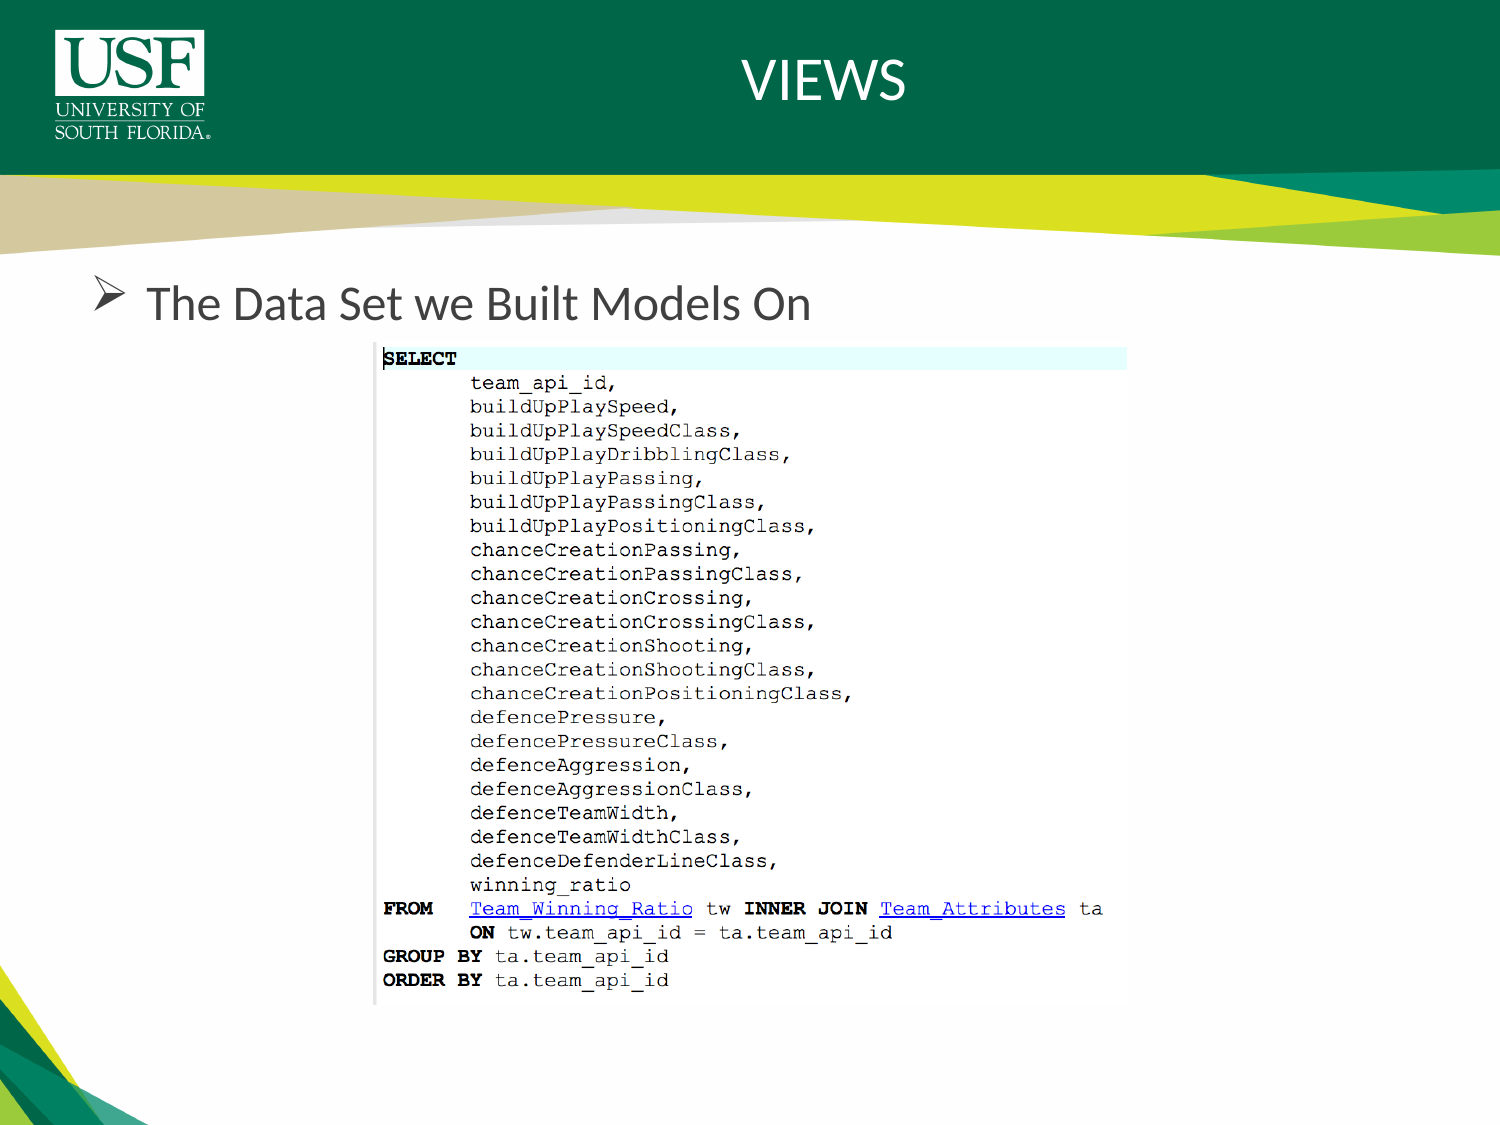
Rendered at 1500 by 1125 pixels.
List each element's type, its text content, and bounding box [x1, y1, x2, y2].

title VIEWS [224, 0, 1425, 151]
picture [0, 0, 1500, 1125]
list The Data Set we Built Models On [75, 262, 1425, 1005]
